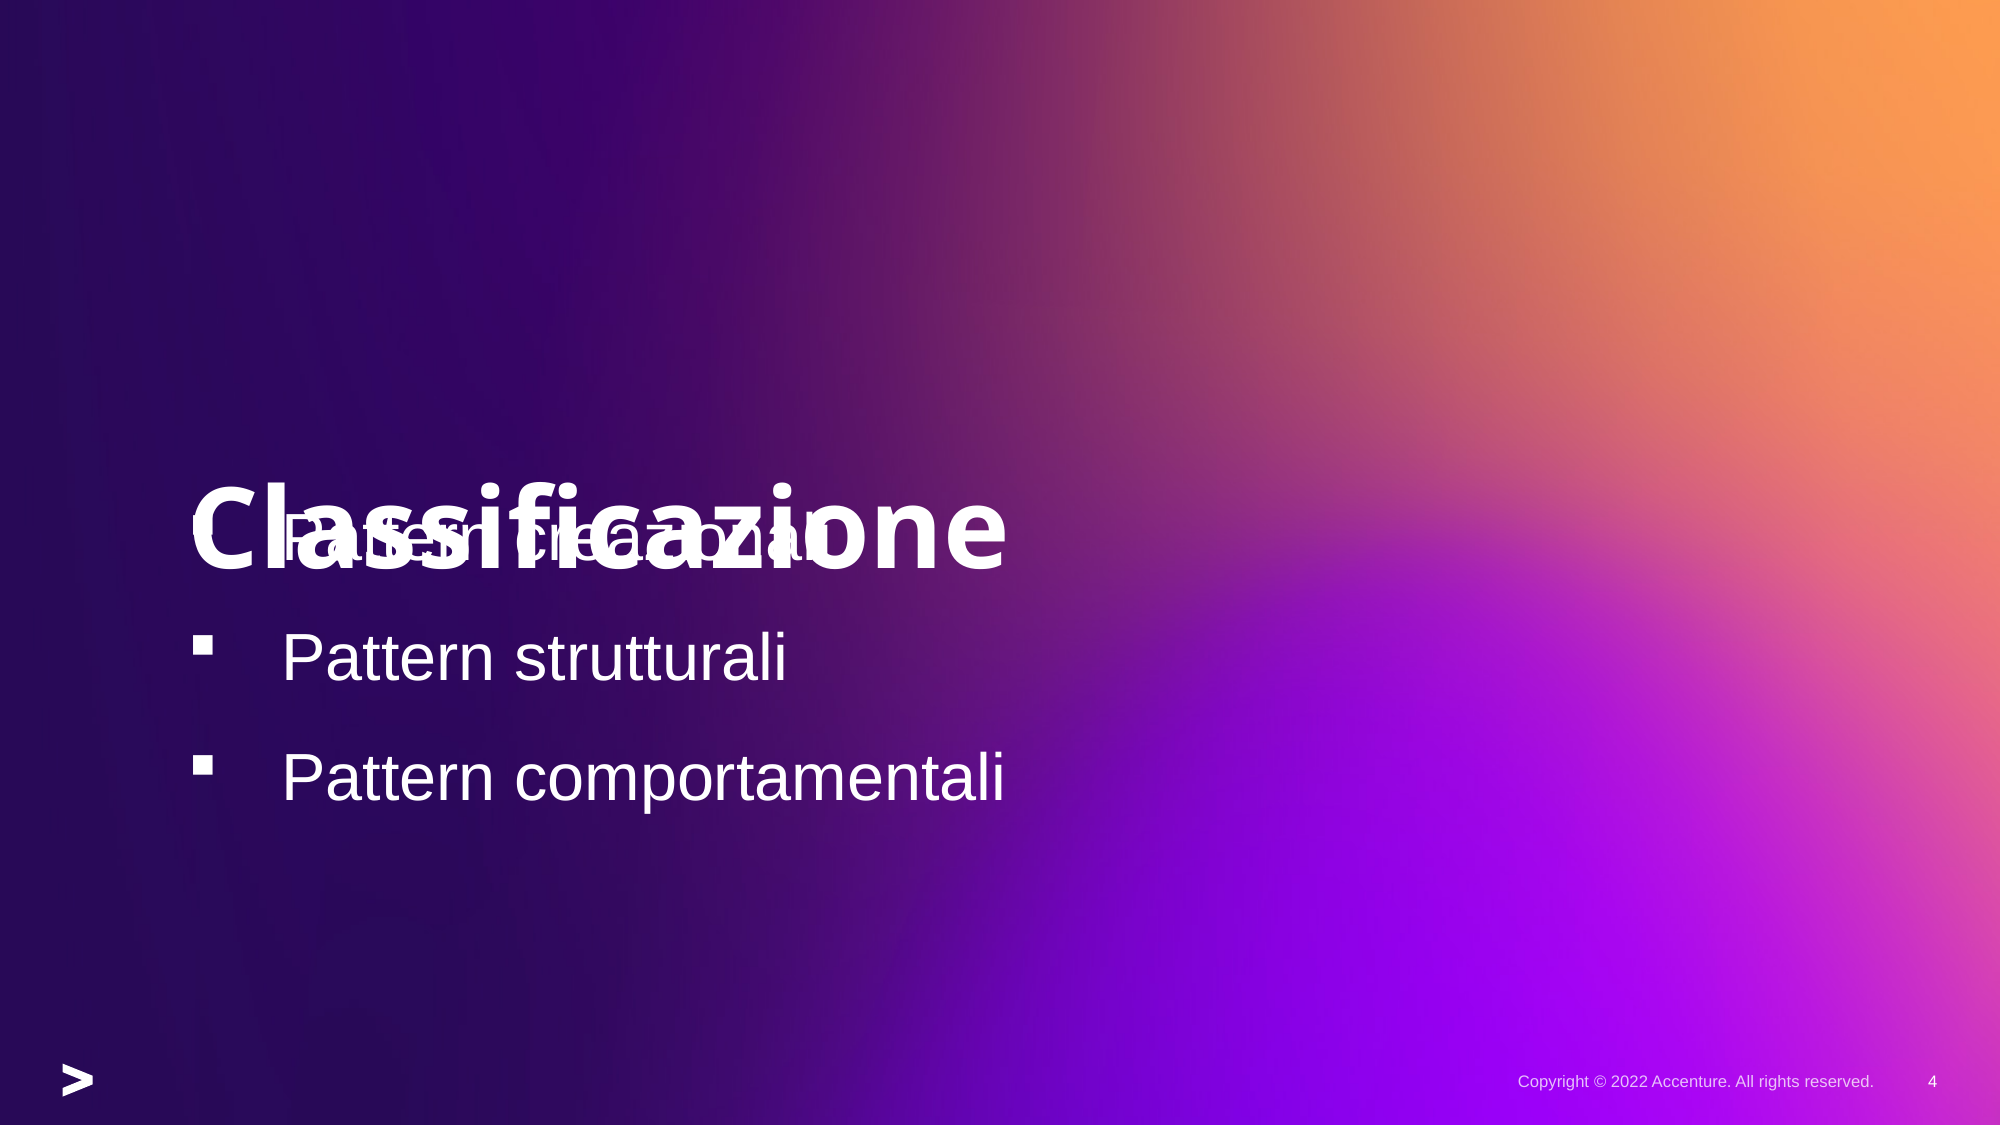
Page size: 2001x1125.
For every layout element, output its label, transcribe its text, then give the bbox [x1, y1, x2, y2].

text_box Pattern creazionali [187, 497, 975, 574]
text_box Pattern strutturali [187, 617, 975, 694]
picture [0, 0, 2000, 1125]
text_box Pattern comportamentali [187, 737, 1200, 814]
text_box Classificazione [187, 448, 1242, 591]
footer Copyright © 2022 Accenture. All rights reserved. [1200, 1064, 1875, 1097]
slide_number 4 [1883, 1064, 1938, 1098]
